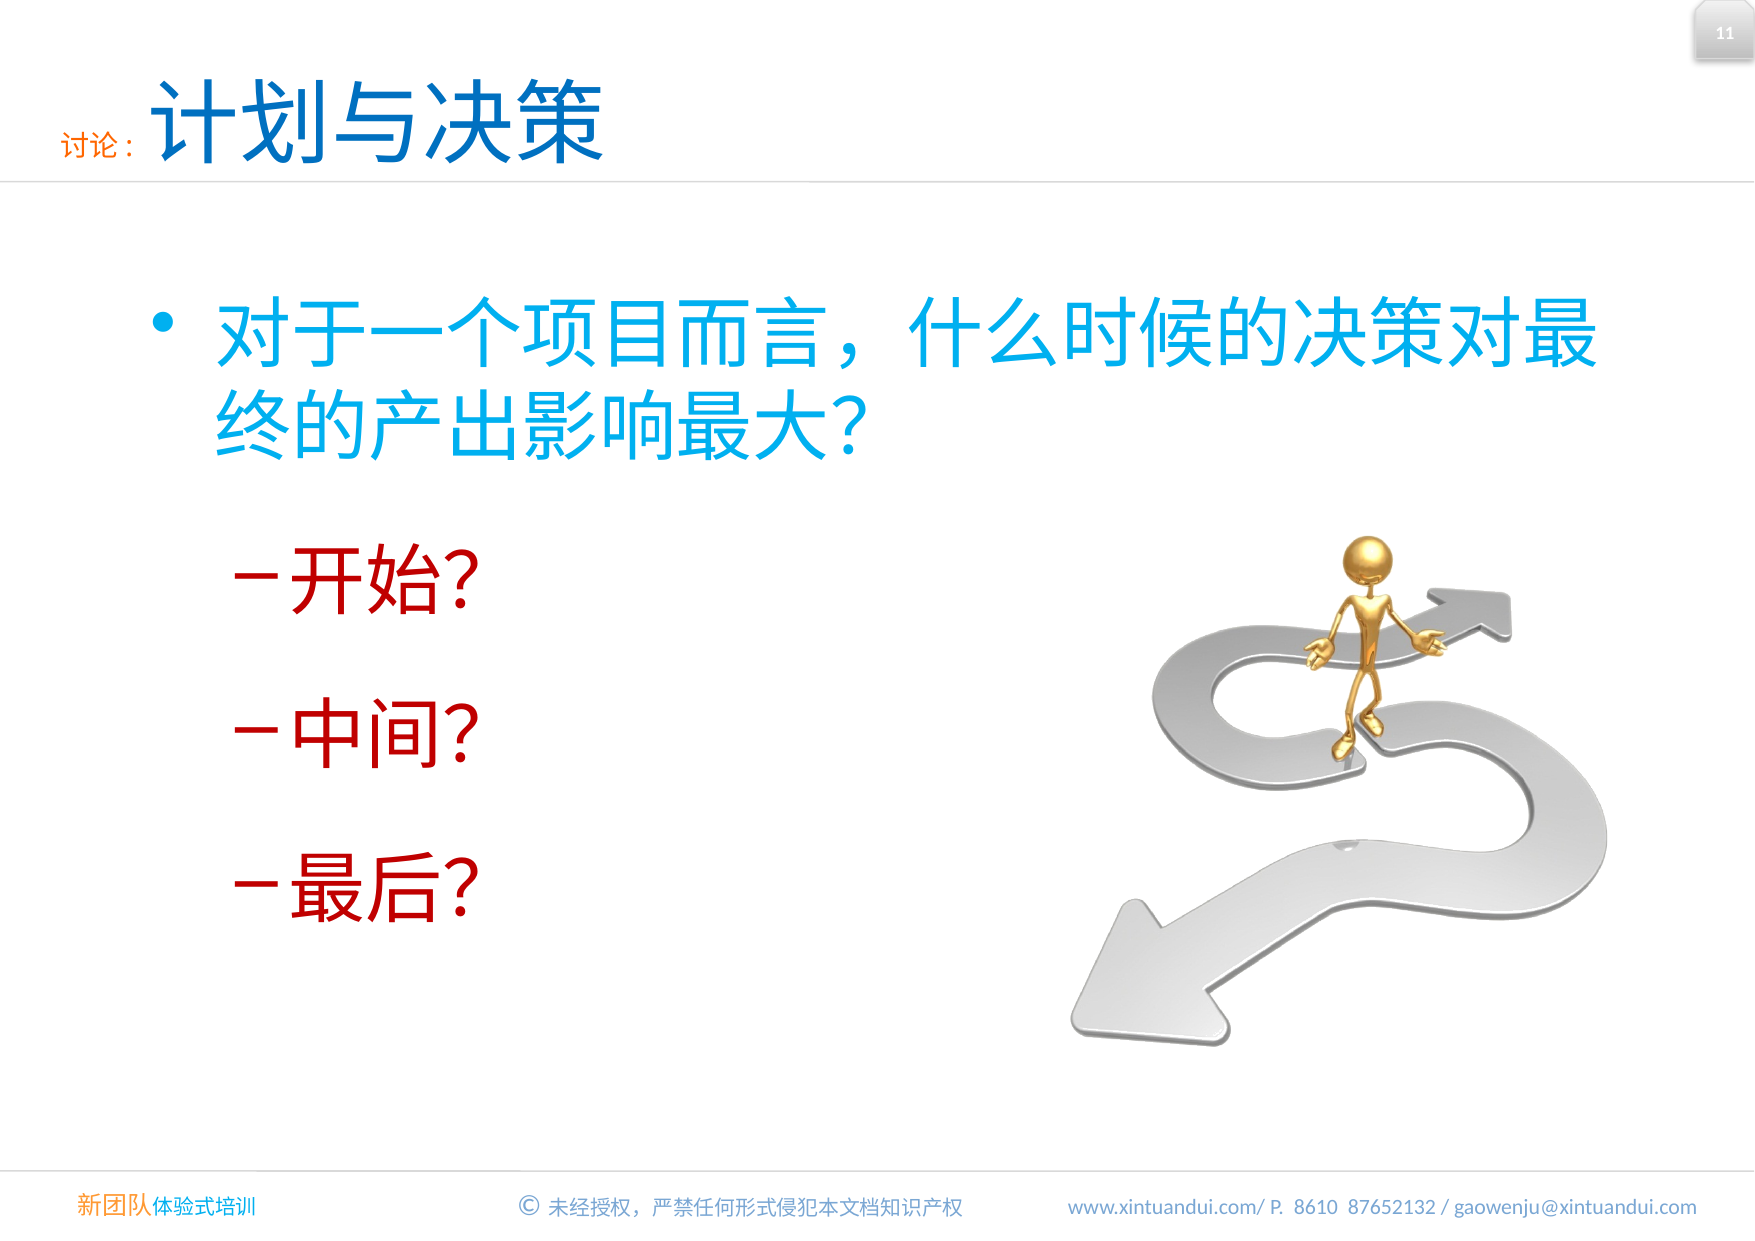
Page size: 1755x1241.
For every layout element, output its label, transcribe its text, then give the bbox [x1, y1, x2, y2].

text_box 讨论: 计划与决策 [45, 57, 1592, 183]
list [1053, 525, 1627, 1066]
text_box 对于一个项目而言，什么时候的决策对最终的产出影响最大？ 开始？ 中间？ 最后？ [132, 276, 1647, 963]
